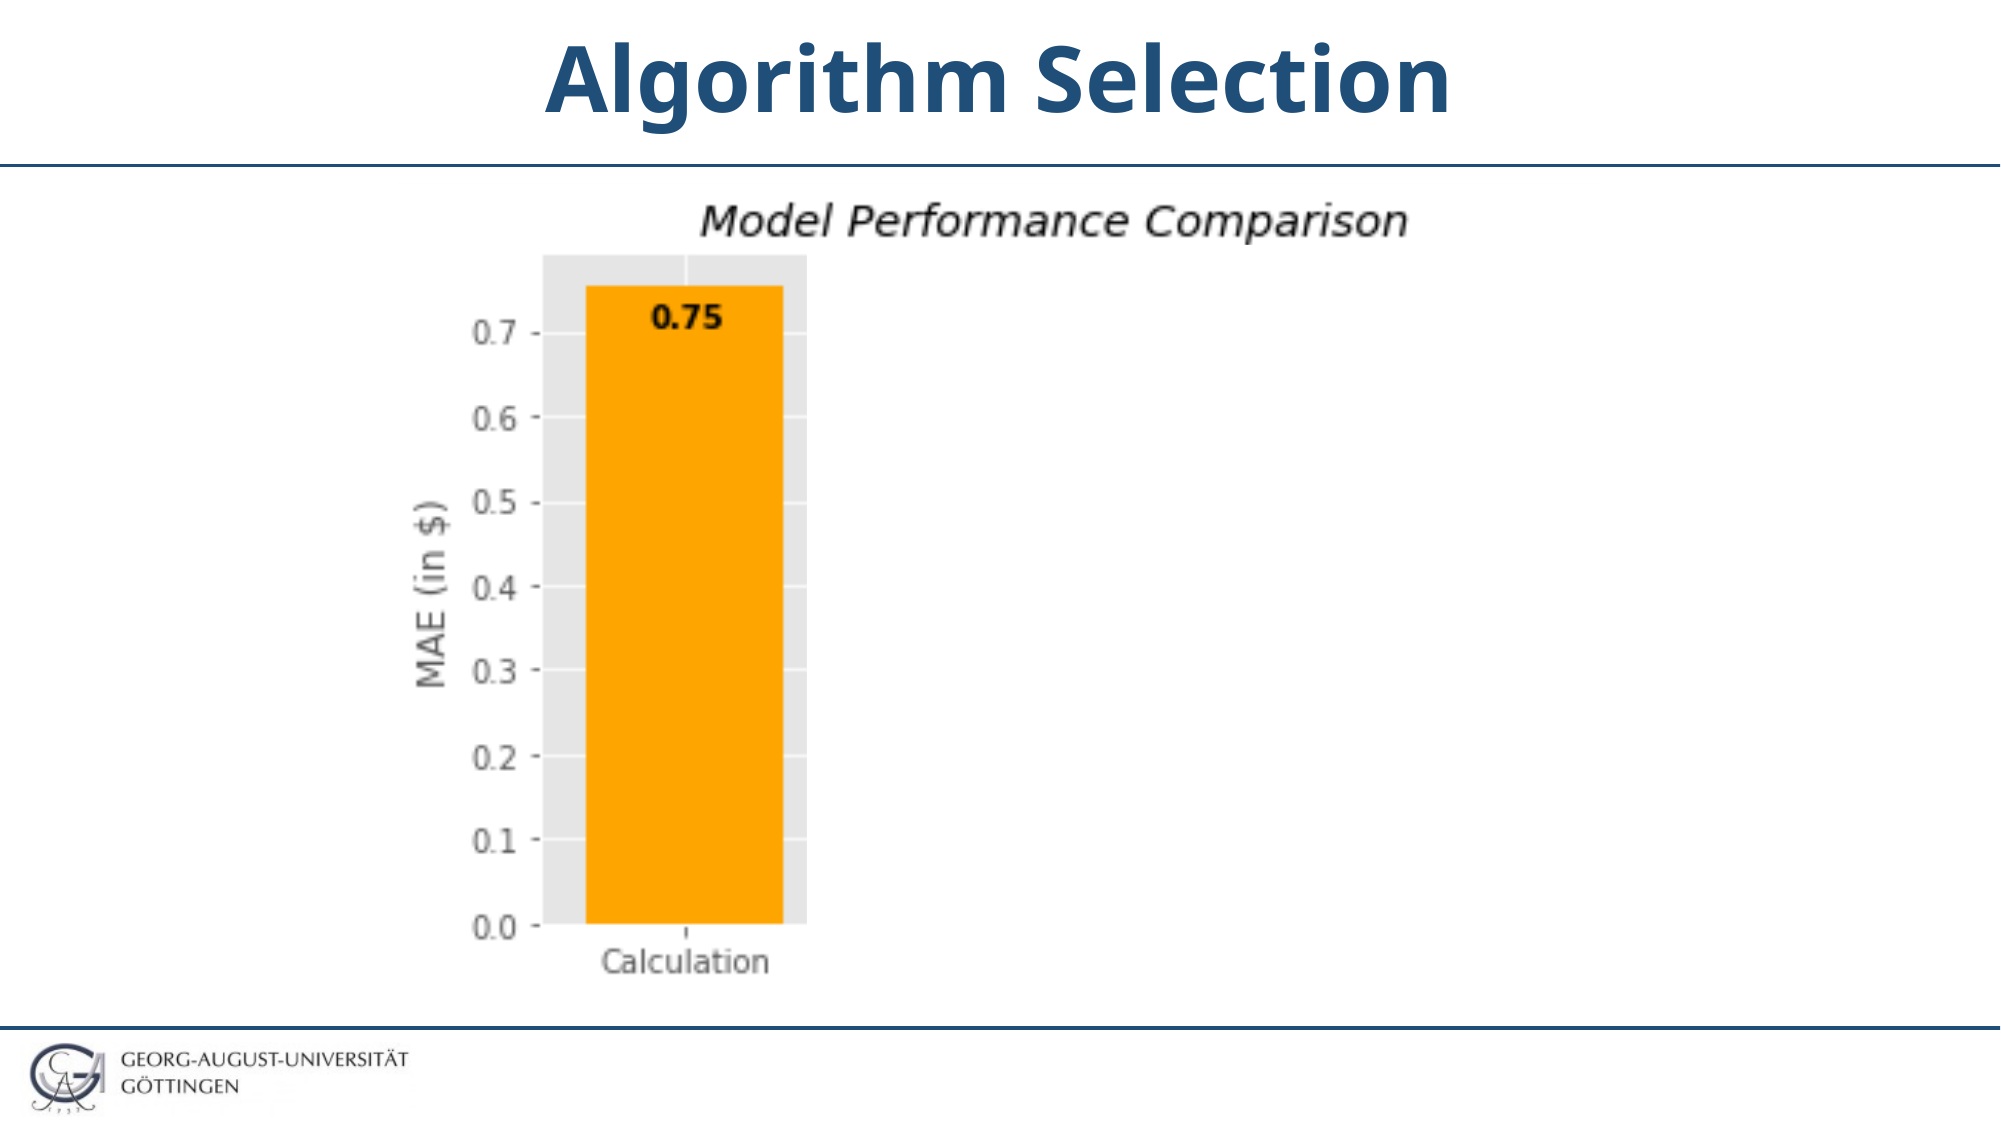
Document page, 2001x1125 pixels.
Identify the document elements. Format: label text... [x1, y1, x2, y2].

title Algorithm Selection [0, 0, 2000, 166]
picture [396, 182, 1604, 999]
picture [20, 1042, 416, 1117]
